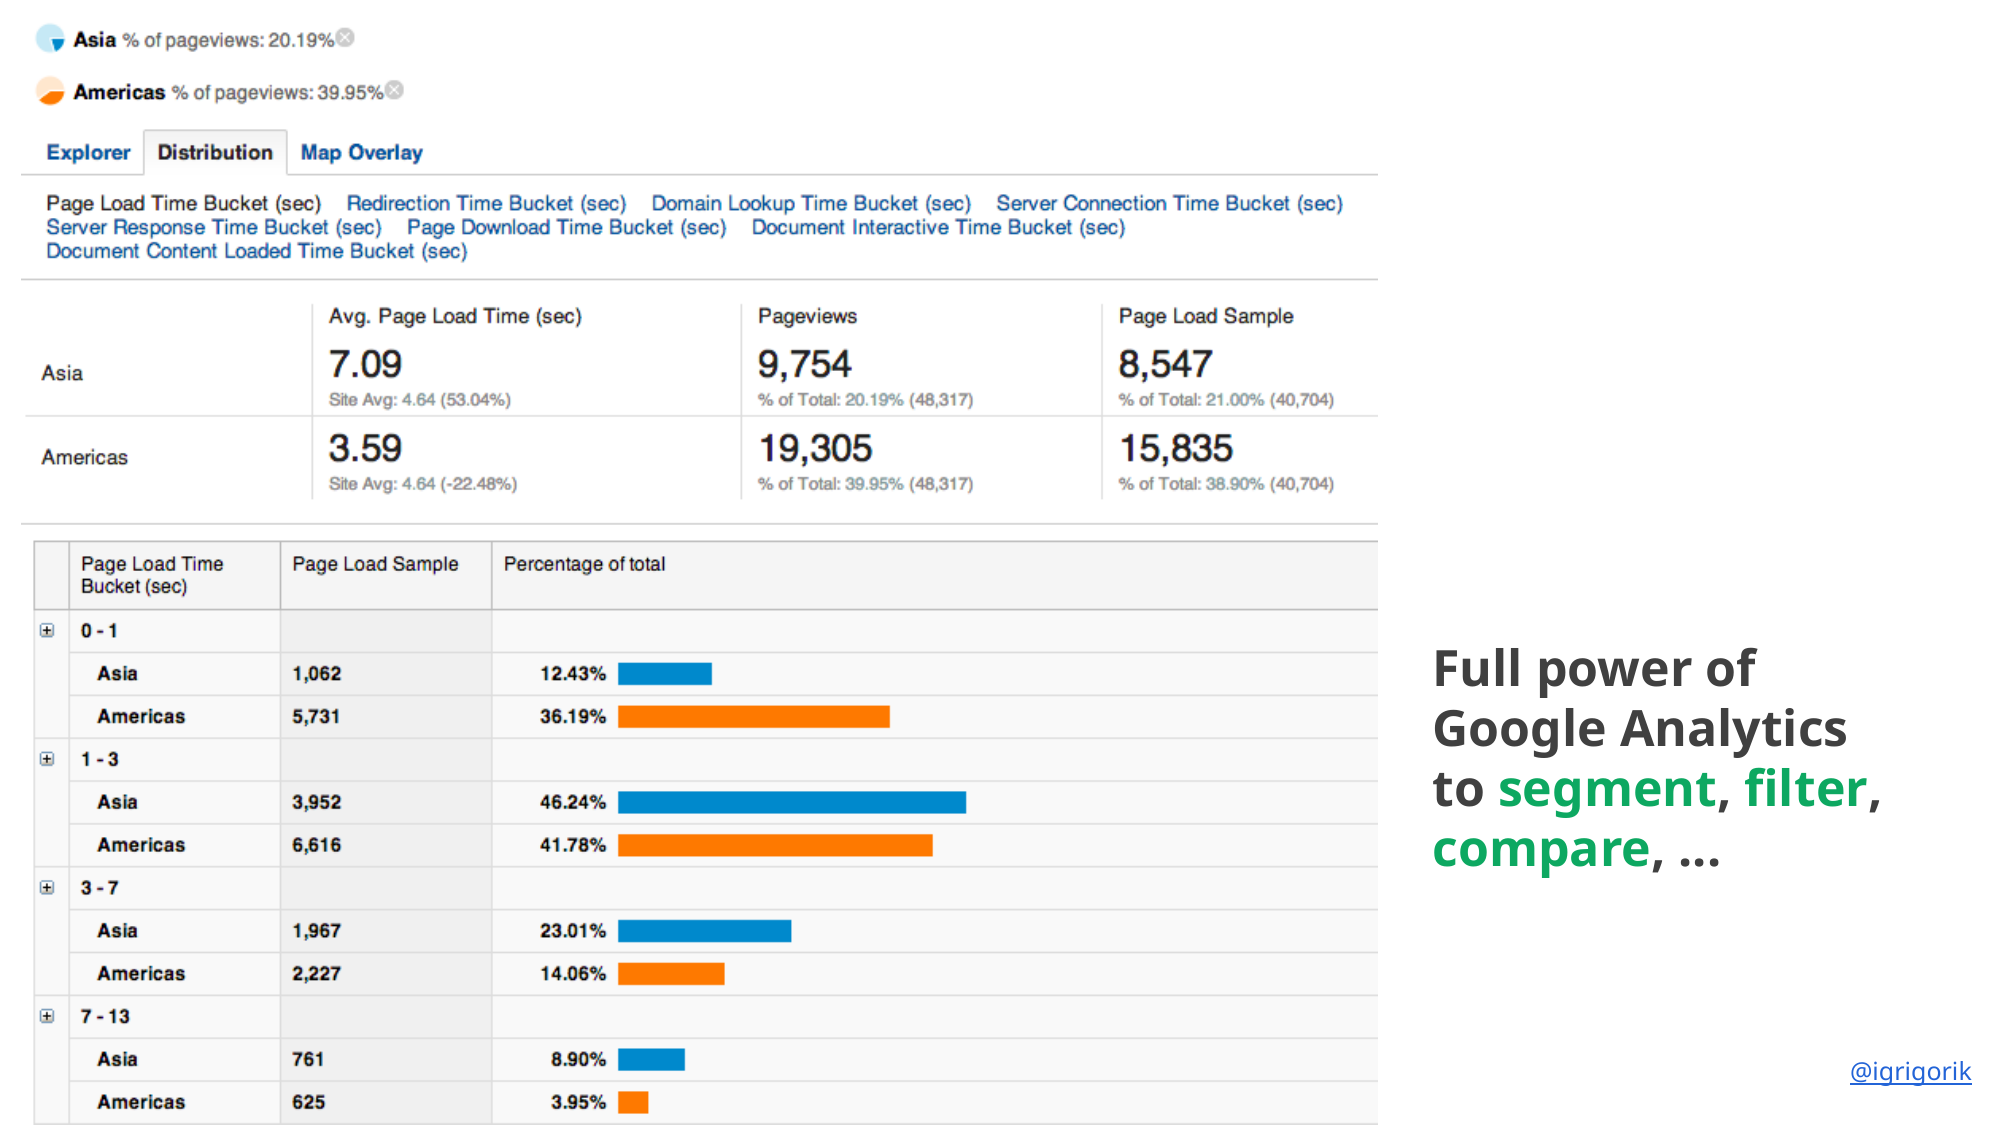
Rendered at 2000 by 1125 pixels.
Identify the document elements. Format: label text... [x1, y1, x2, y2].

title Full power of Google Analytics to segment, filter, compare, ... [1417, 633, 1928, 892]
list @igrigorik [1815, 1040, 1987, 1118]
picture [21, 16, 1378, 1125]
